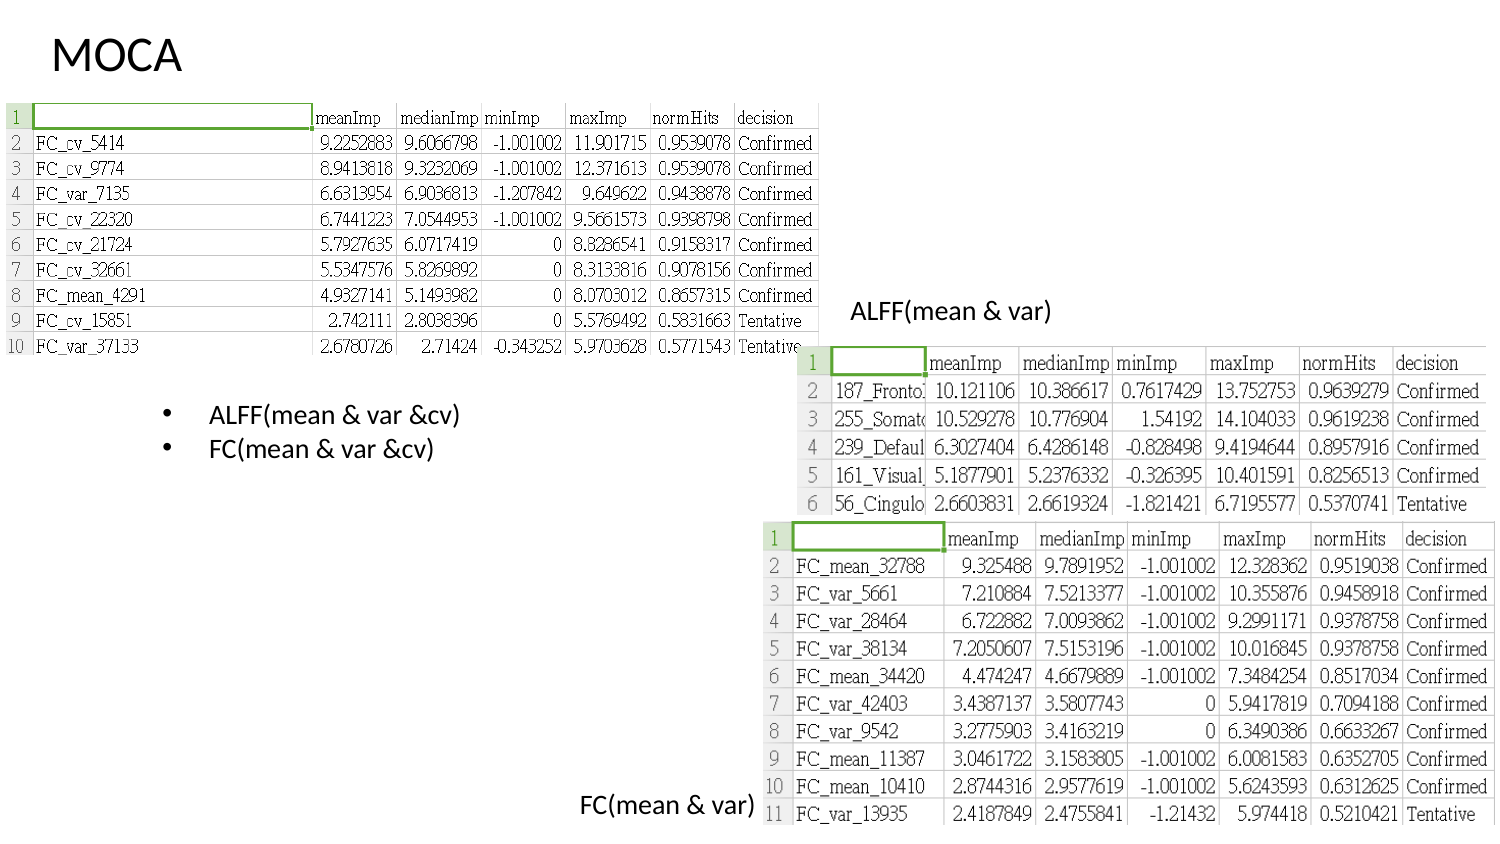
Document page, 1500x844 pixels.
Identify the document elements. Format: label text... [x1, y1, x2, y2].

text_box FC(mean & var) [565, 779, 759, 828]
text_box ALFF(mean & var) [835, 285, 1074, 334]
picture [763, 521, 1495, 825]
picture [6, 103, 1486, 515]
text_box MOCA [36, 13, 201, 89]
text_box ALFF(mean & var &cv) FC(mean & var &cv) [147, 388, 483, 472]
